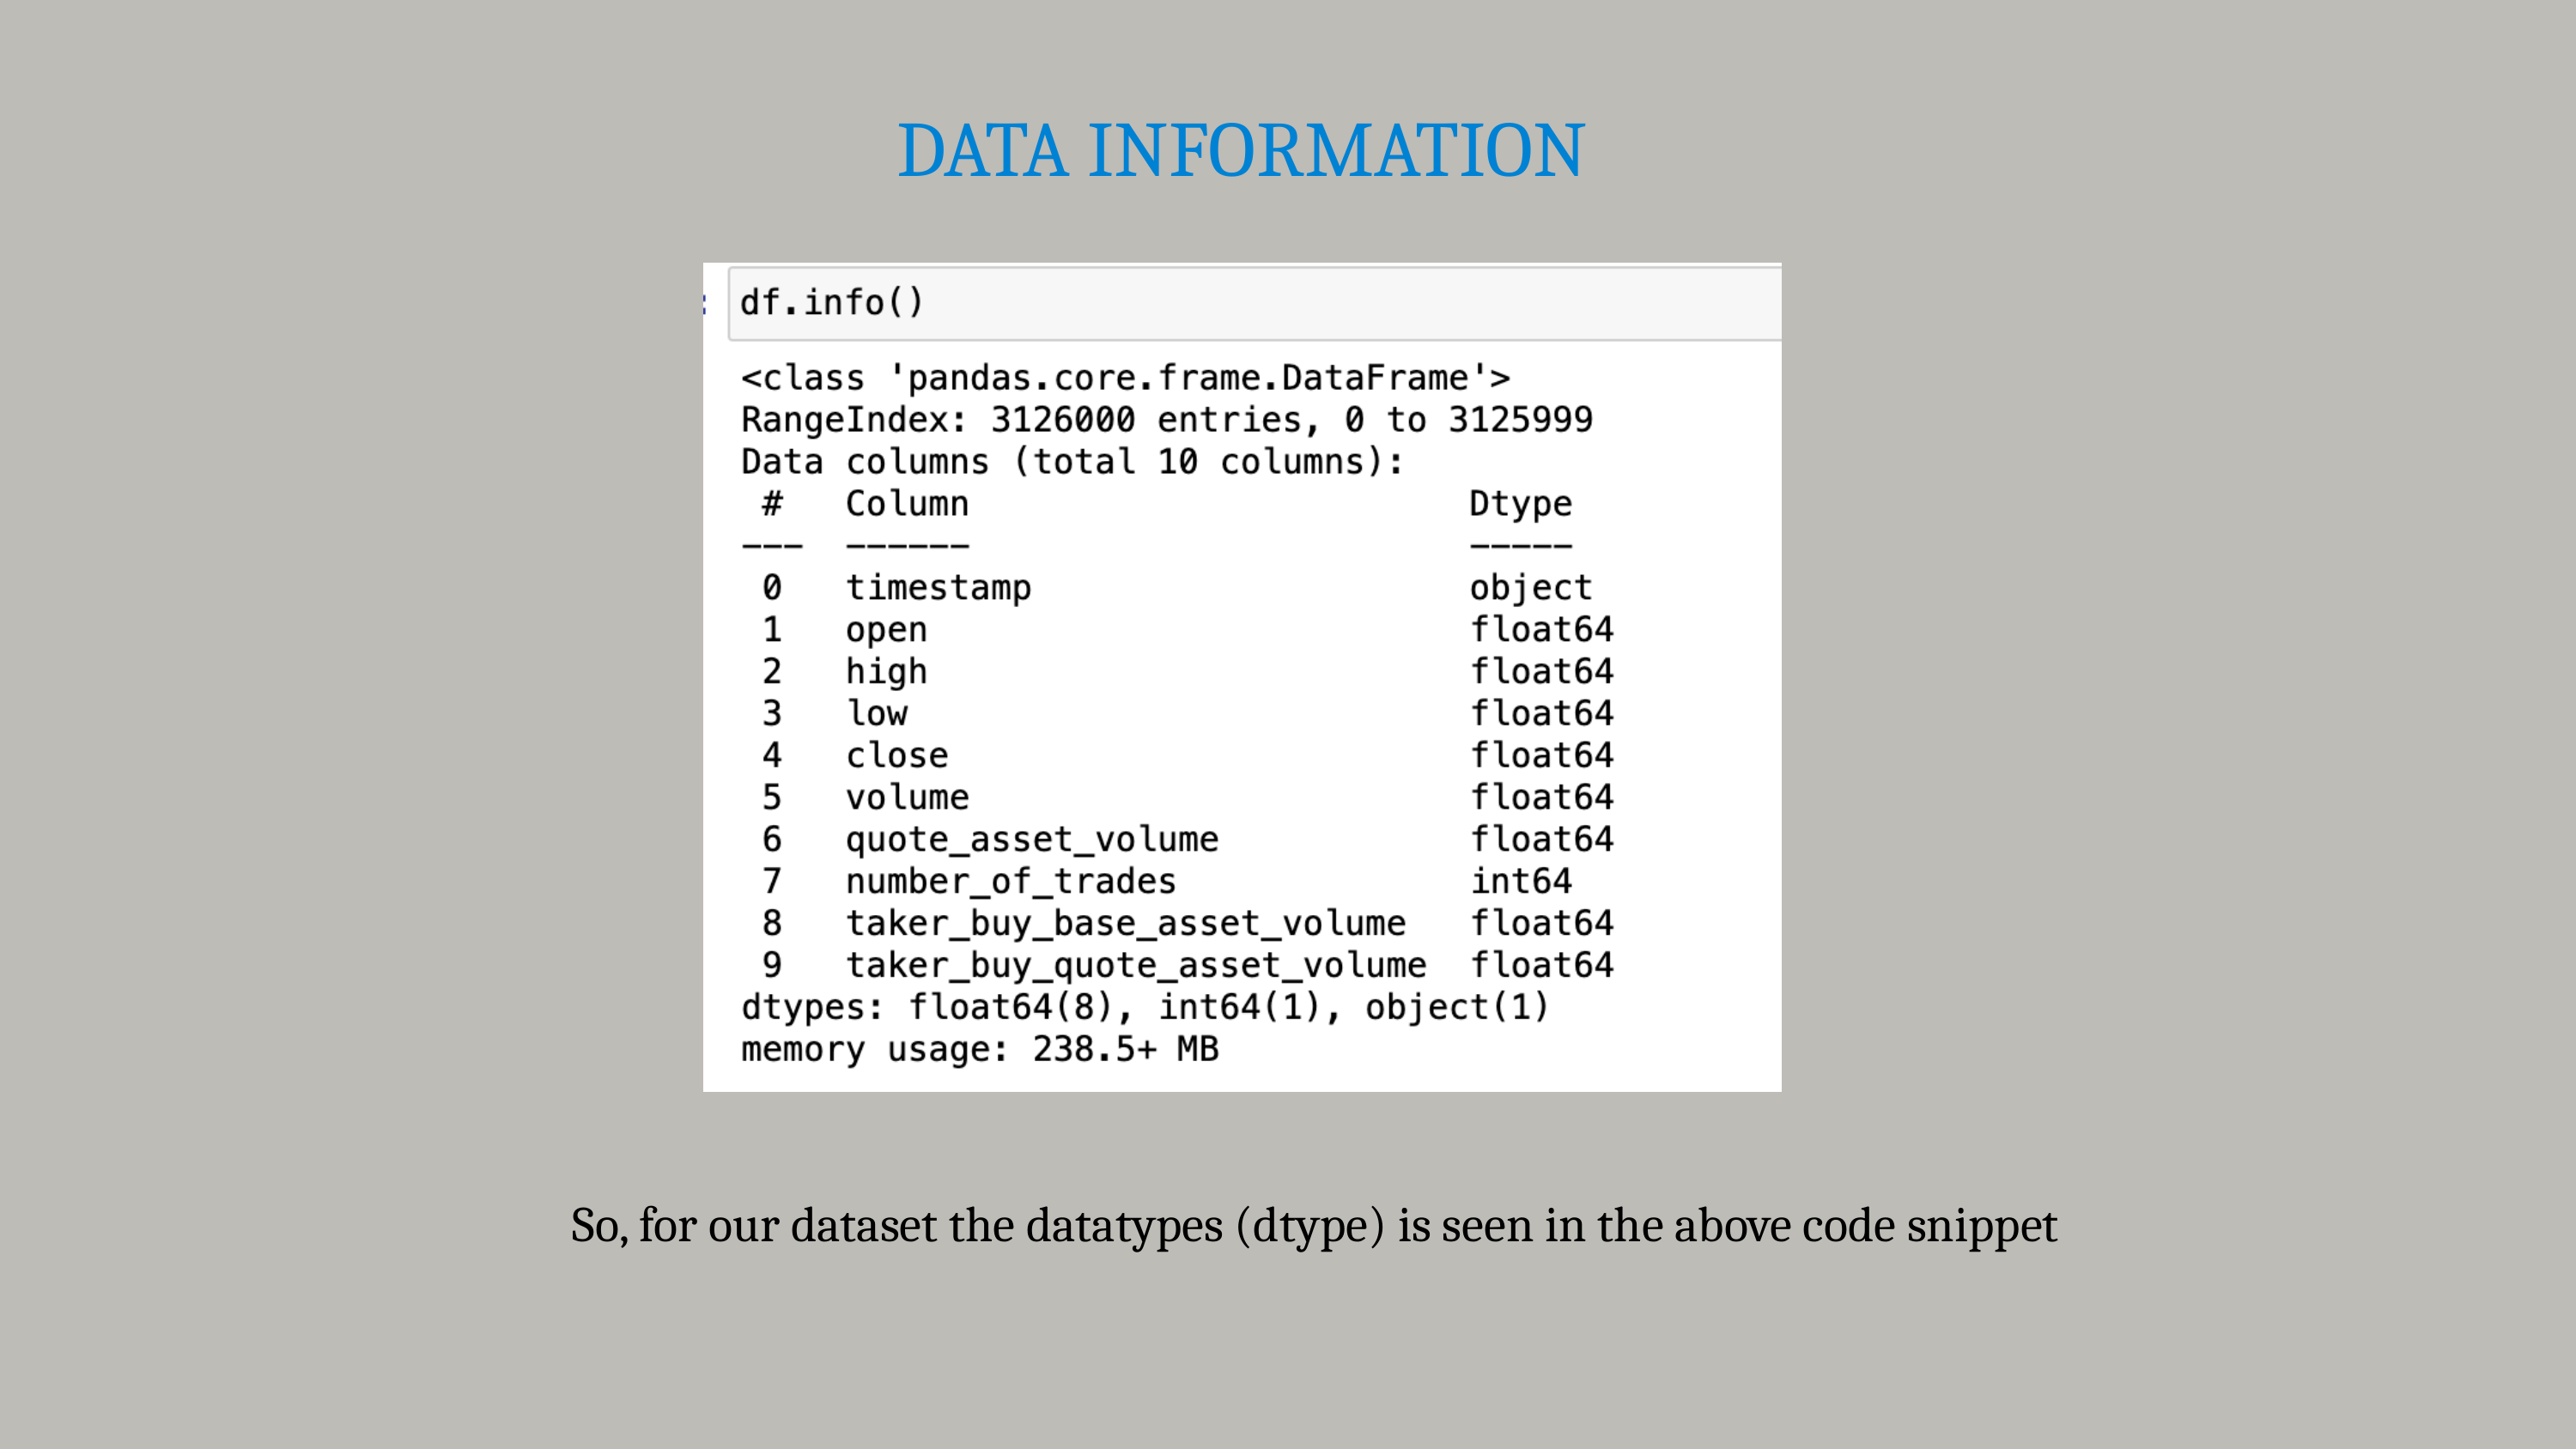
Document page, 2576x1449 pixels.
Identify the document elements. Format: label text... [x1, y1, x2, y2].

picture [703, 263, 1782, 1092]
text_box DATA INFORMATION [762, 91, 1724, 198]
text_box So, for our dataset the datatypes (dtype) is seen in the above code snippet [560, 1185, 2084, 1258]
